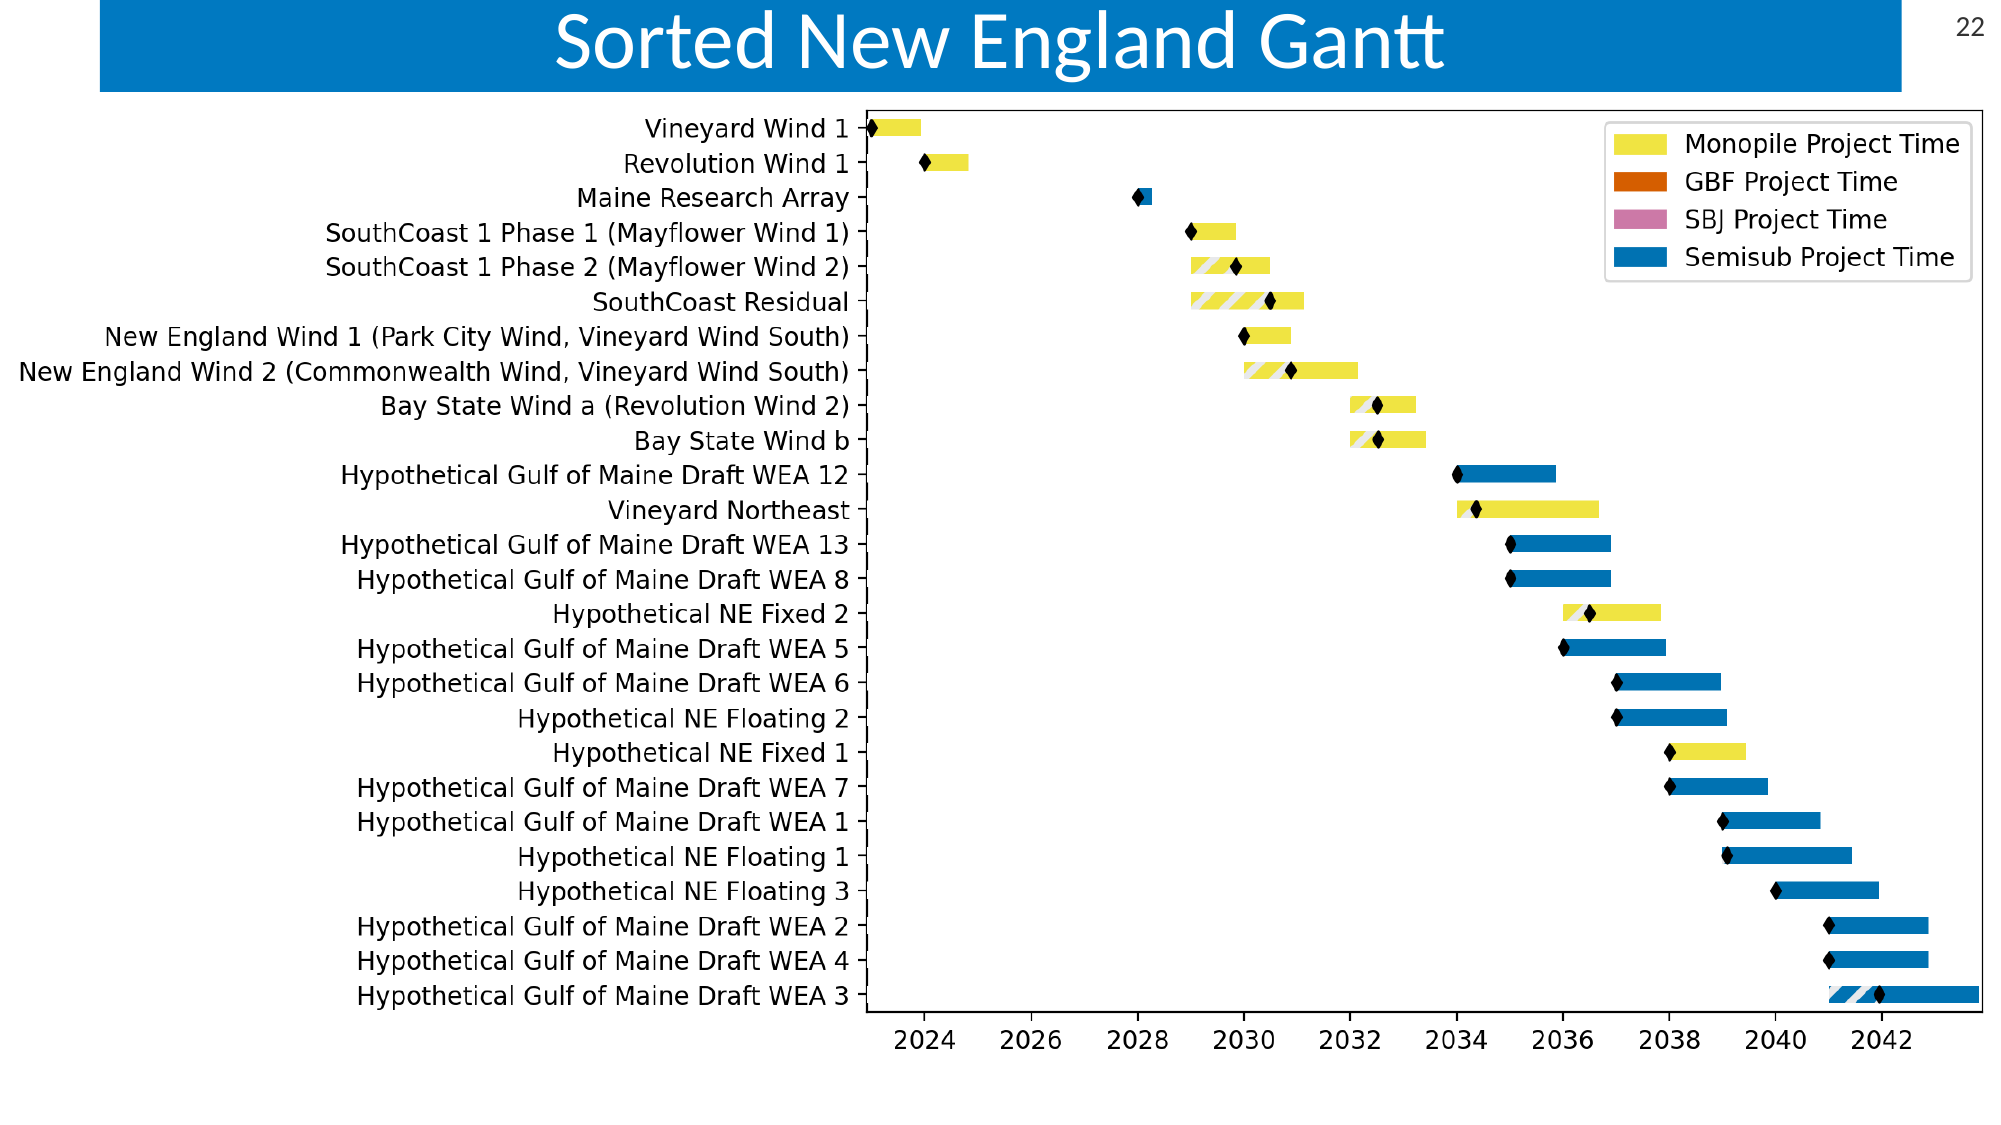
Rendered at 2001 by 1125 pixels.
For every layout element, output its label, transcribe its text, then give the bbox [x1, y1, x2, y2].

picture [0, 92, 2000, 1072]
title Sorted New England Gantt [99, 0, 1902, 90]
